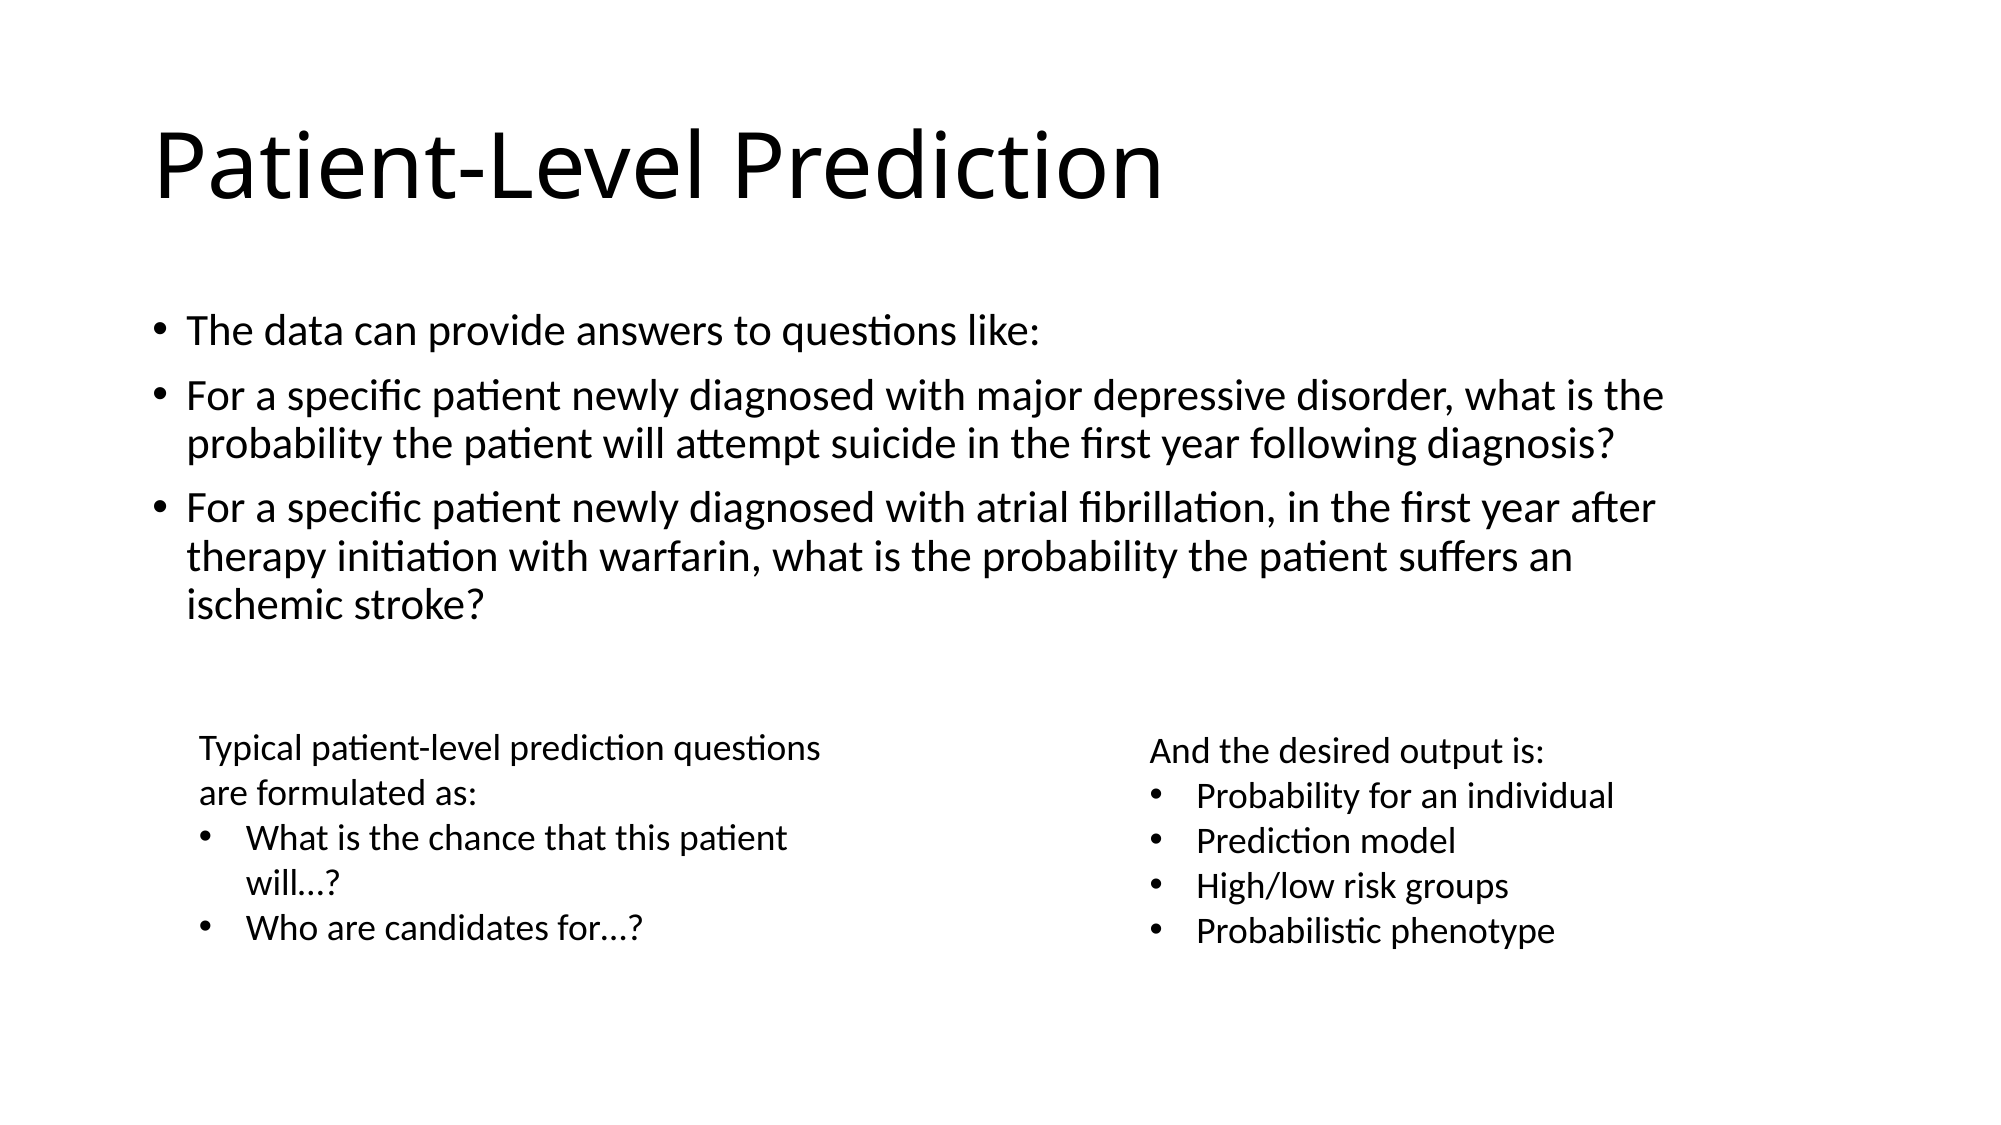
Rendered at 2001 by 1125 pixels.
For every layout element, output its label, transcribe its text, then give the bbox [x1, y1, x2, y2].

text_box Typical patient-level prediction questions are formulated as: What is the chance that this patient will…? Who are candidates for…? [184, 715, 866, 1001]
text_box And the desired output is: Probability for an individual Prediction model High/low risk groups Probabilistic phenotype [1134, 718, 1765, 1004]
list The data can provide answers to questions like: For a specific patient newly diagnosed with major depressive disorder, what is the probability the patient will attempt suicide in the first year following diagnosis? For a specific patient newly diagnosed with atrial fibrillation, in the first year after therapy initiation with warfarin, what is the probability the patient suffers an ischemic stroke? [137, 299, 1686, 687]
title Patient-Level Prediction [137, 59, 1863, 278]
